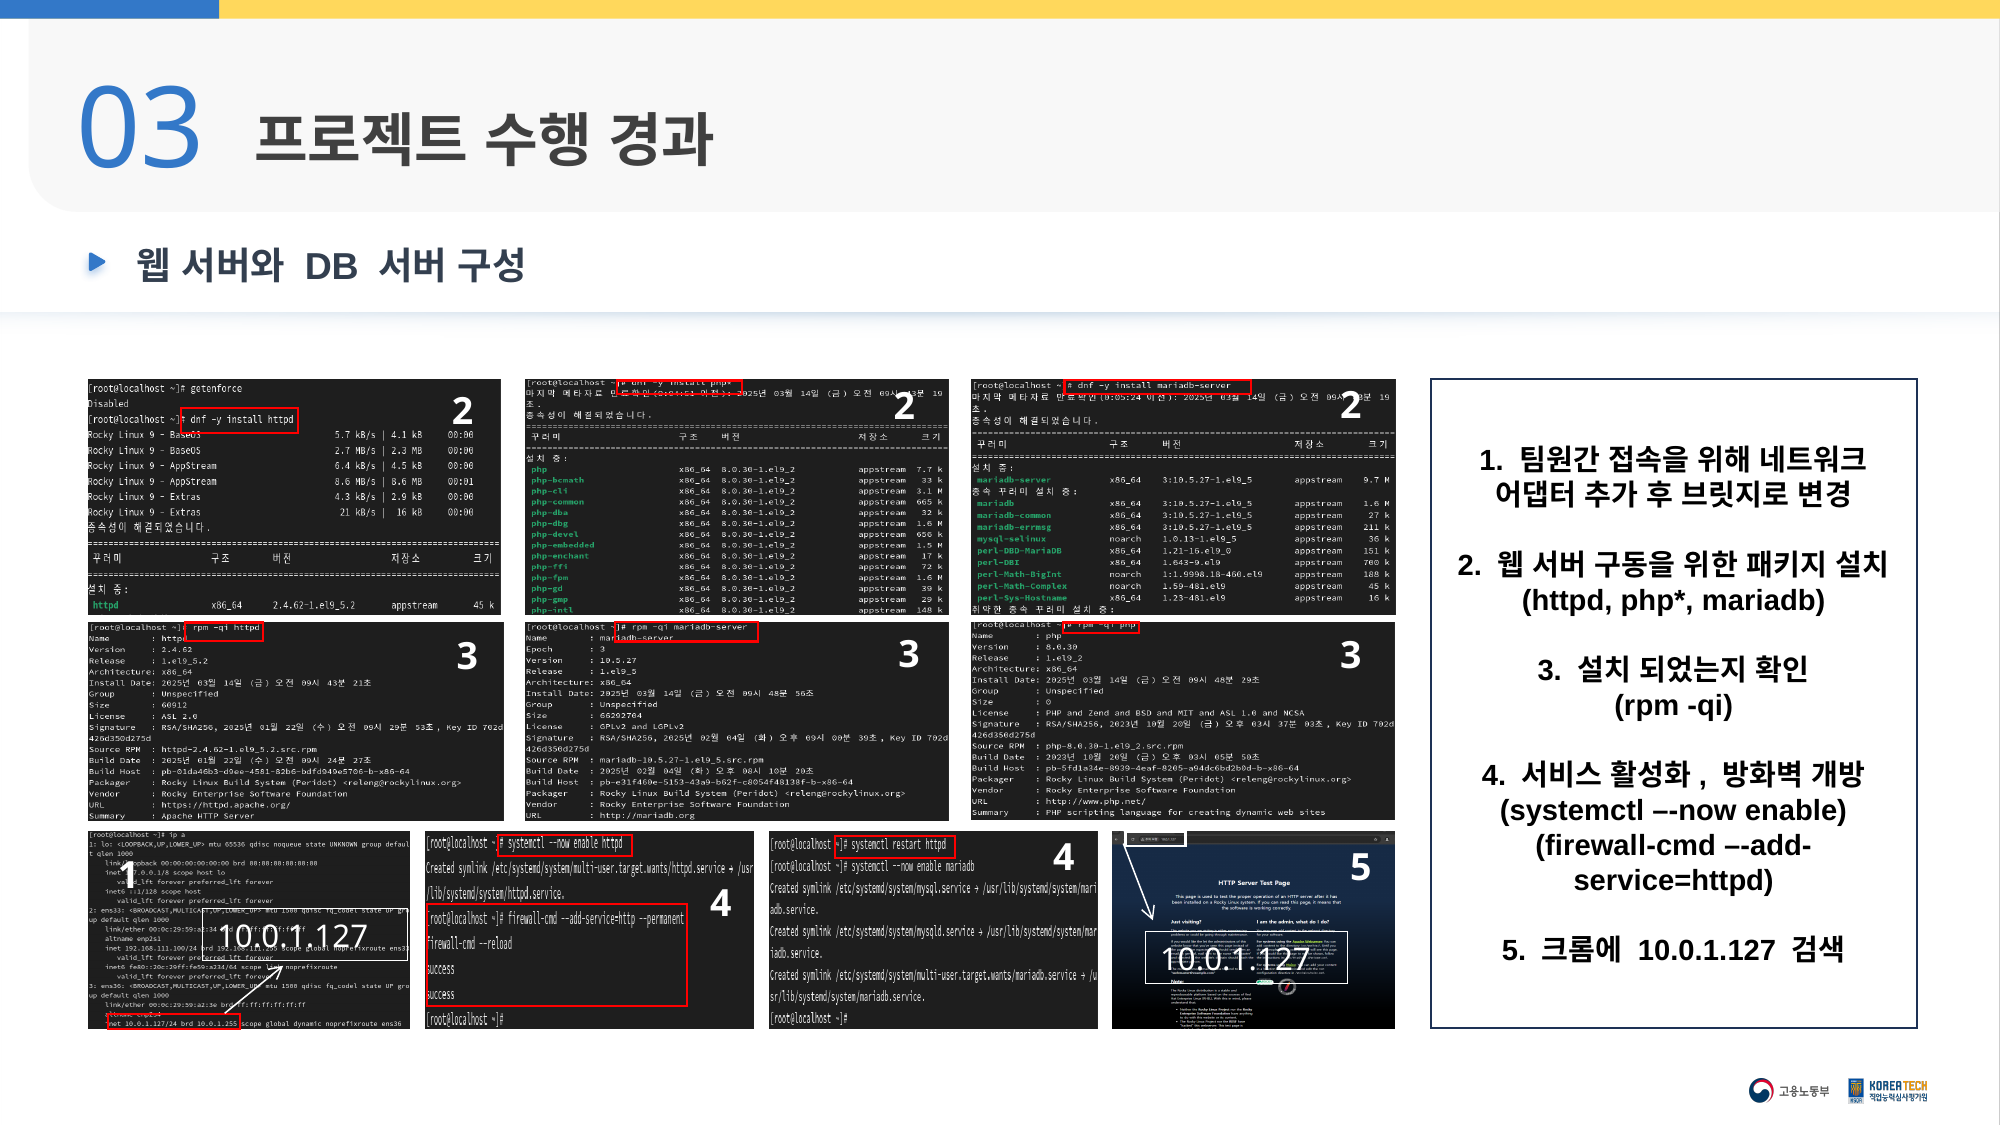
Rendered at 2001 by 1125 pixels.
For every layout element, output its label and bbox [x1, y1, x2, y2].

text_box [224, 965, 284, 1014]
text_box [61, 54, 1038, 191]
text_box [1749, 1078, 1927, 1104]
picture [0, 1, 2000, 1125]
text_box [1123, 843, 1153, 921]
text_box [88, 234, 1816, 296]
